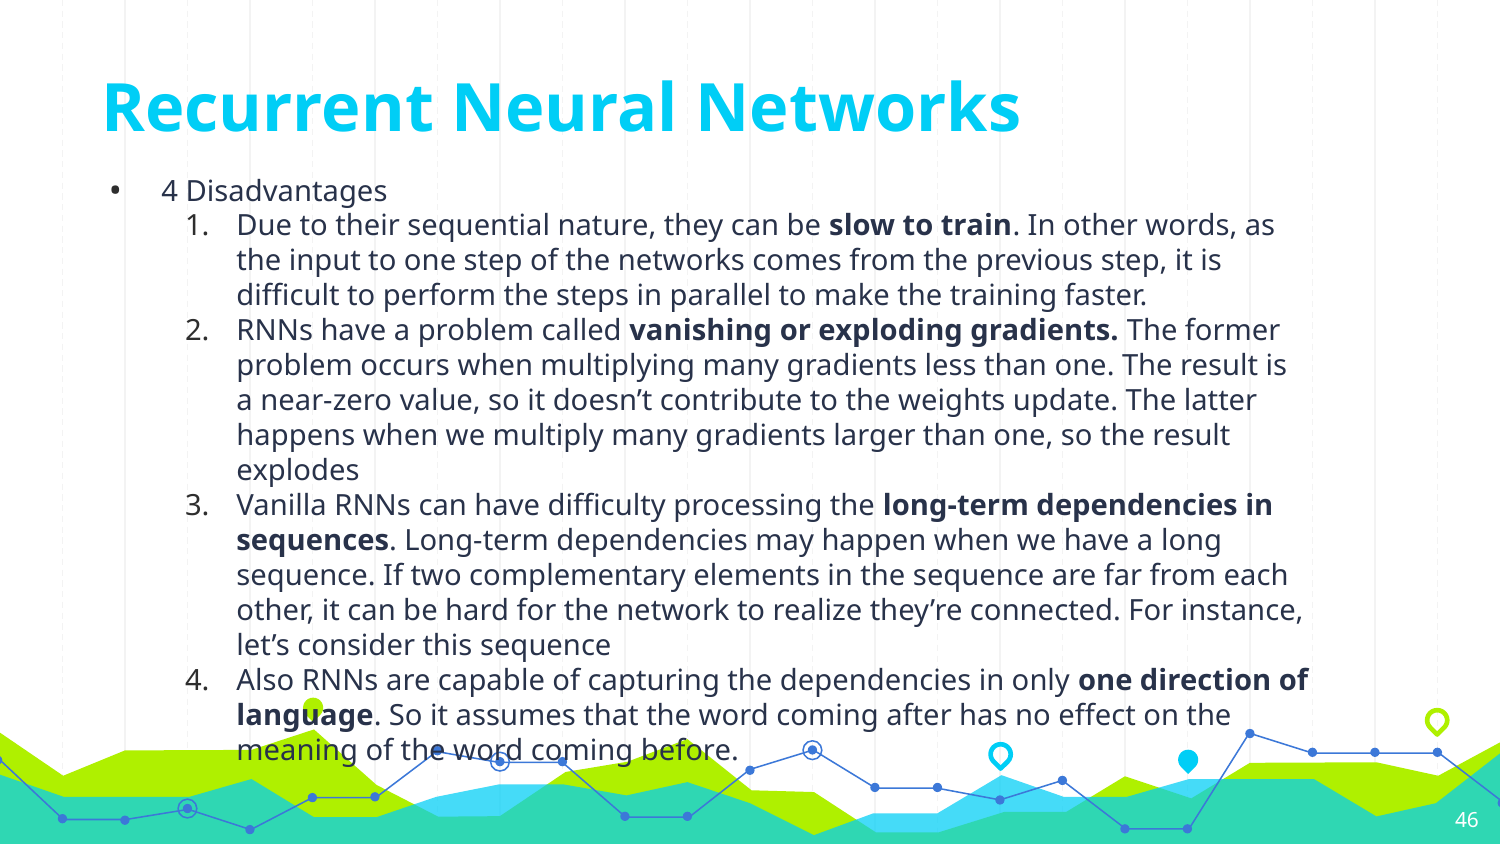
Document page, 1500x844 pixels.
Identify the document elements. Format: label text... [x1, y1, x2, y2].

slide_number ‹#› [1403, 791, 1494, 844]
title Recurrent Neural Networks [86, 42, 1341, 160]
list 4 Disadvantages Due to their sequential nature, they can be slow to train. In other words, as the input to one step of the networks comes from the previous step, it is difficult to perform the steps in parallel to make the training faster. RNNs have a problem called vanishing or exploding gradients. The former problem occurs when multiplying many gradients less than one. The result is a near-zero value, so it doesn’t contribute to the weights update. The latter happens when we multiply many gradients larger than one, so the result explodes Vanilla RNNs can have difficulty processing the long-term dependencies in sequences. Long-term dependencies may happen when we have a long sequence. If two complementary elements in the sequence are far from each other, it can be hard for the network to realize they’re connected. For instance, let’s consider this sequence Also RNNs are capable of capturing the dependencies in only one direction of language. So it assumes that the word coming after has no effect on the meaning of the word coming before. [71, 156, 1326, 675]
